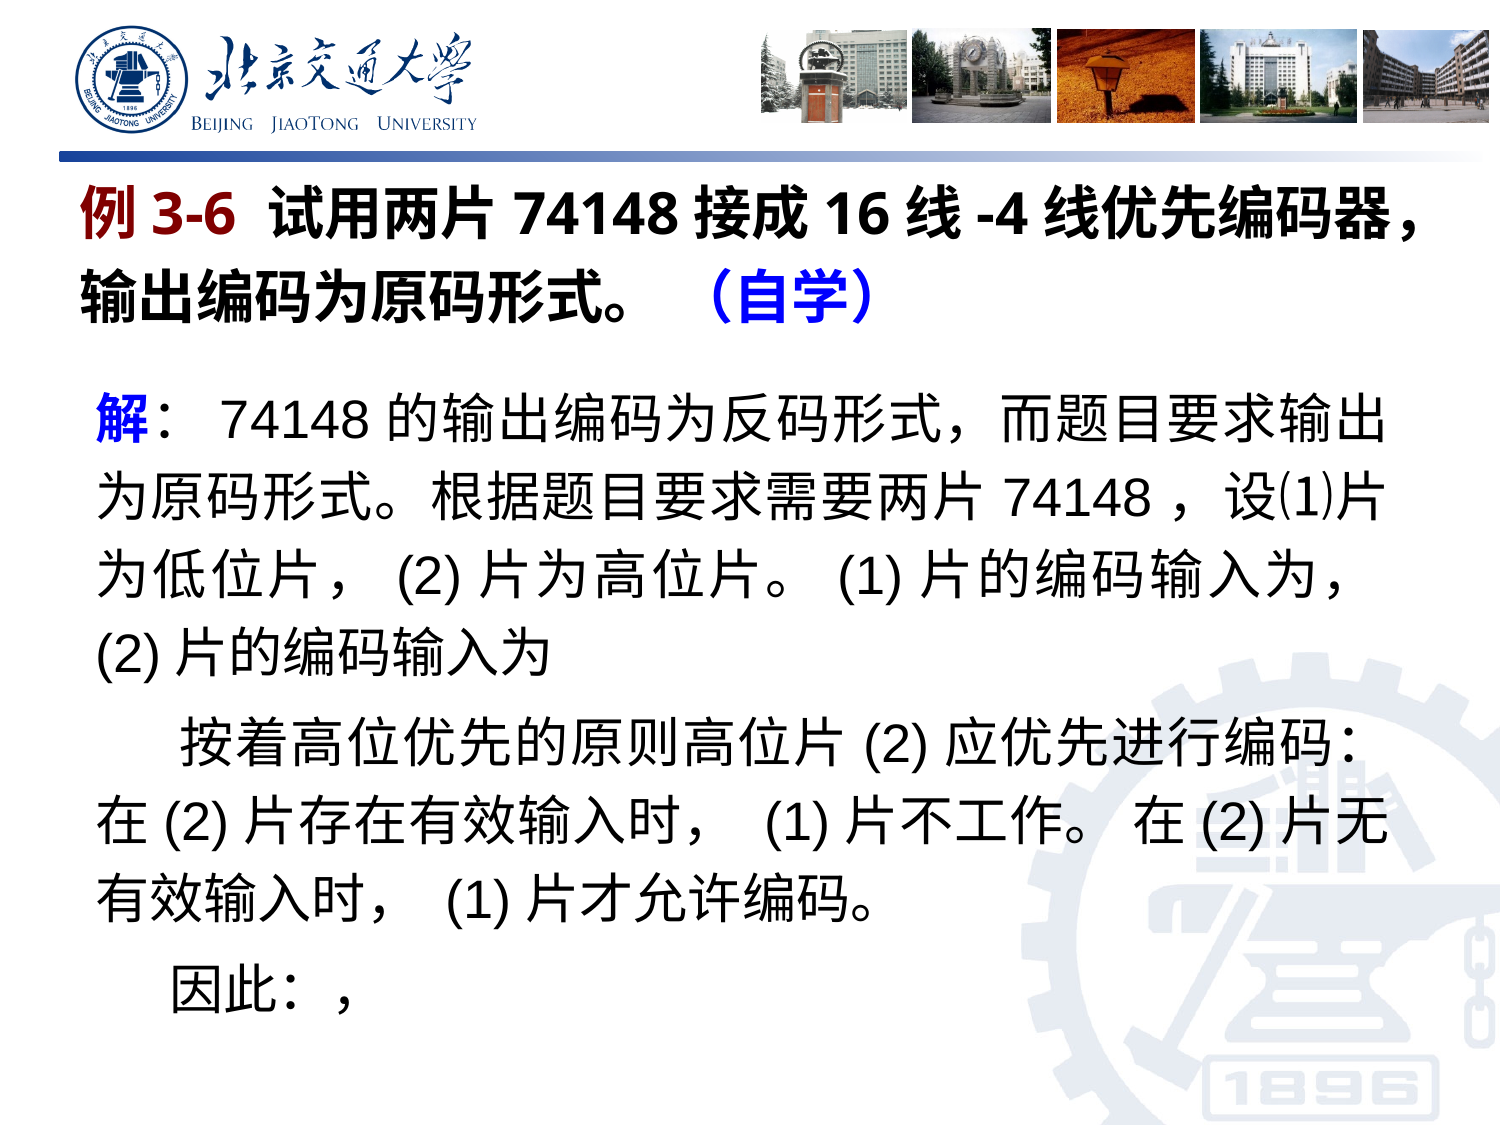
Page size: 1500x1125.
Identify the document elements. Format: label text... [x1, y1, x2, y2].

picture [73, 23, 480, 136]
picture [1363, 30, 1489, 123]
picture [761, 30, 907, 123]
picture [1057, 29, 1195, 123]
picture [1021, 733, 1027, 755]
picture [1200, 29, 1357, 123]
title 例3-6 试用两片74148接成16线-4线优先编码器，输出编码为原码形式。 （自学） [64, 155, 1448, 340]
picture [912, 28, 1051, 123]
picture [1021, 652, 1500, 1125]
